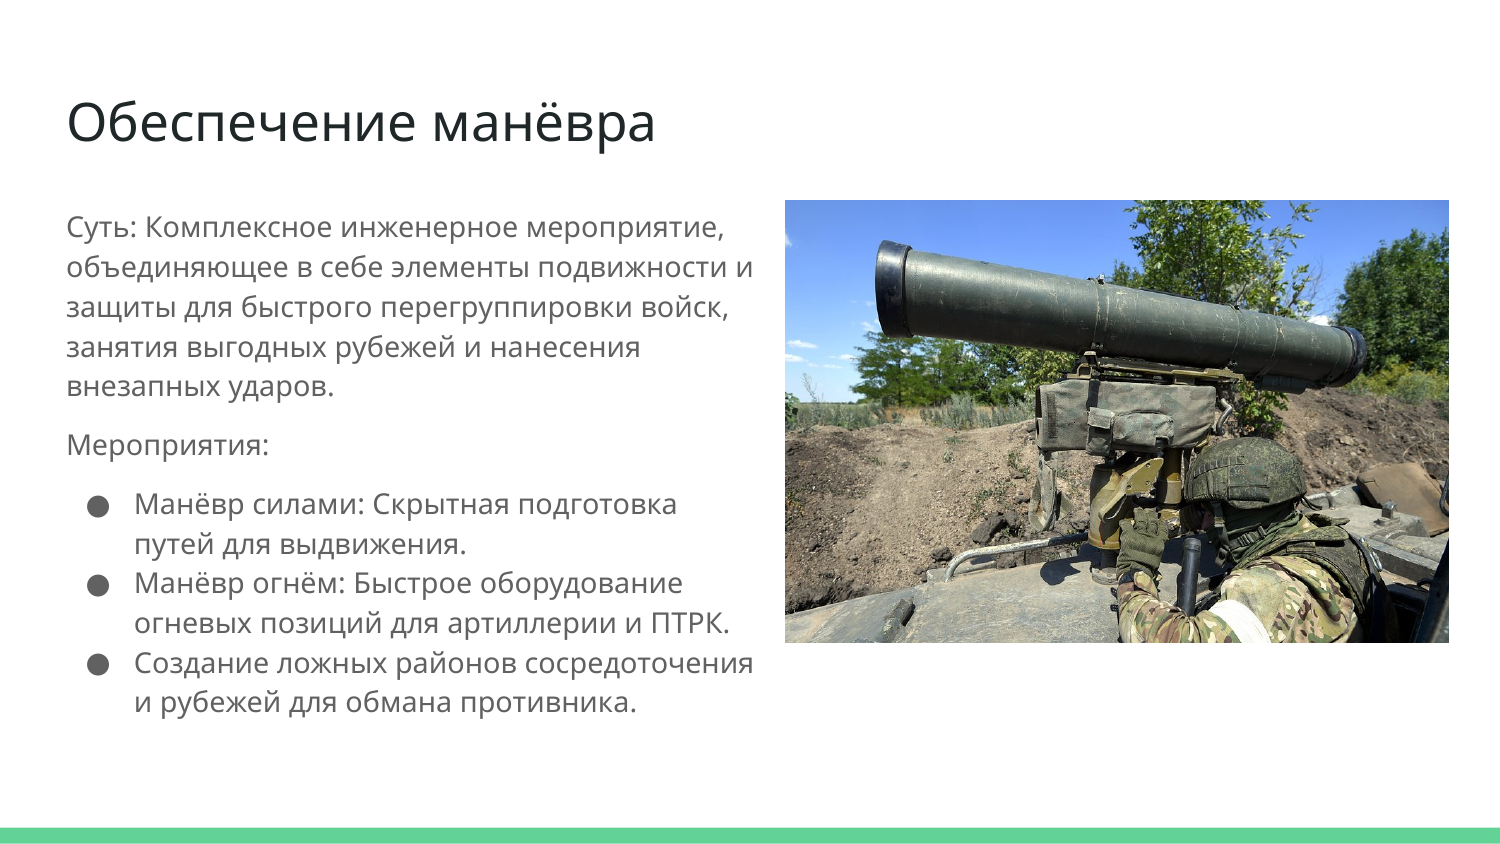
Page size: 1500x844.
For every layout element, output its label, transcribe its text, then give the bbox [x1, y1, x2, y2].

title Обеспечение манёвра [51, 72, 1449, 167]
list Суть: Комплексное инженерное мероприятие, объединяющее в себе элементы подвижности и защиты для быстрого перегруппировки войск, занятия выгодных рубежей и нанесения внезапных ударов. Мероприятия: Манёвр силами: Скрытная подготовка путей для выдвижения. Манёвр огнём: Быстрое оборудование огневых позиций для артиллерии и ПТРК. Создание ложных районов сосредоточения и рубежей для обмана противника. [51, 189, 774, 750]
picture [785, 200, 1450, 644]
